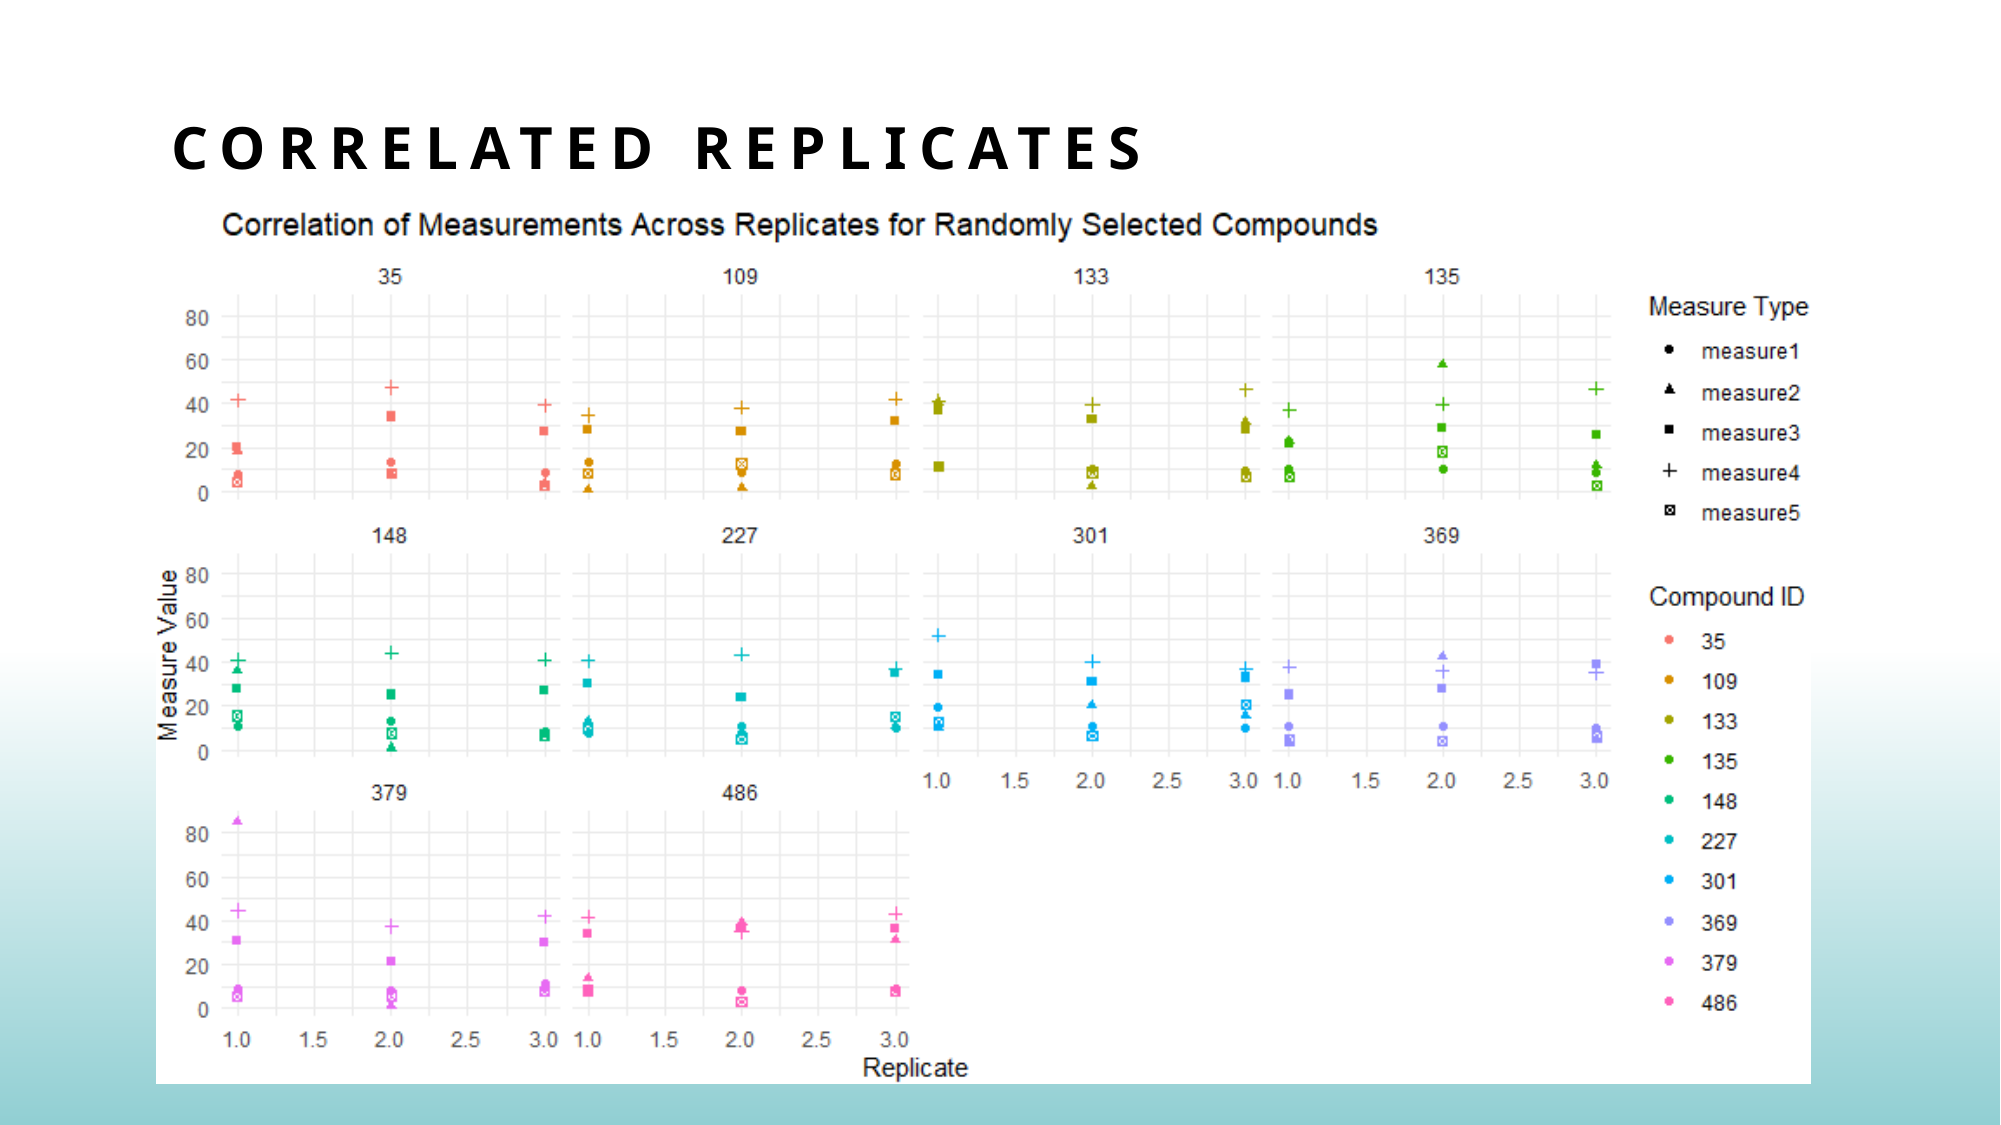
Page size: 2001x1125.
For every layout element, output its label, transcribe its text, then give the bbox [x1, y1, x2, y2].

title Correlated replicates [156, 0, 1844, 189]
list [156, 201, 1811, 1084]
